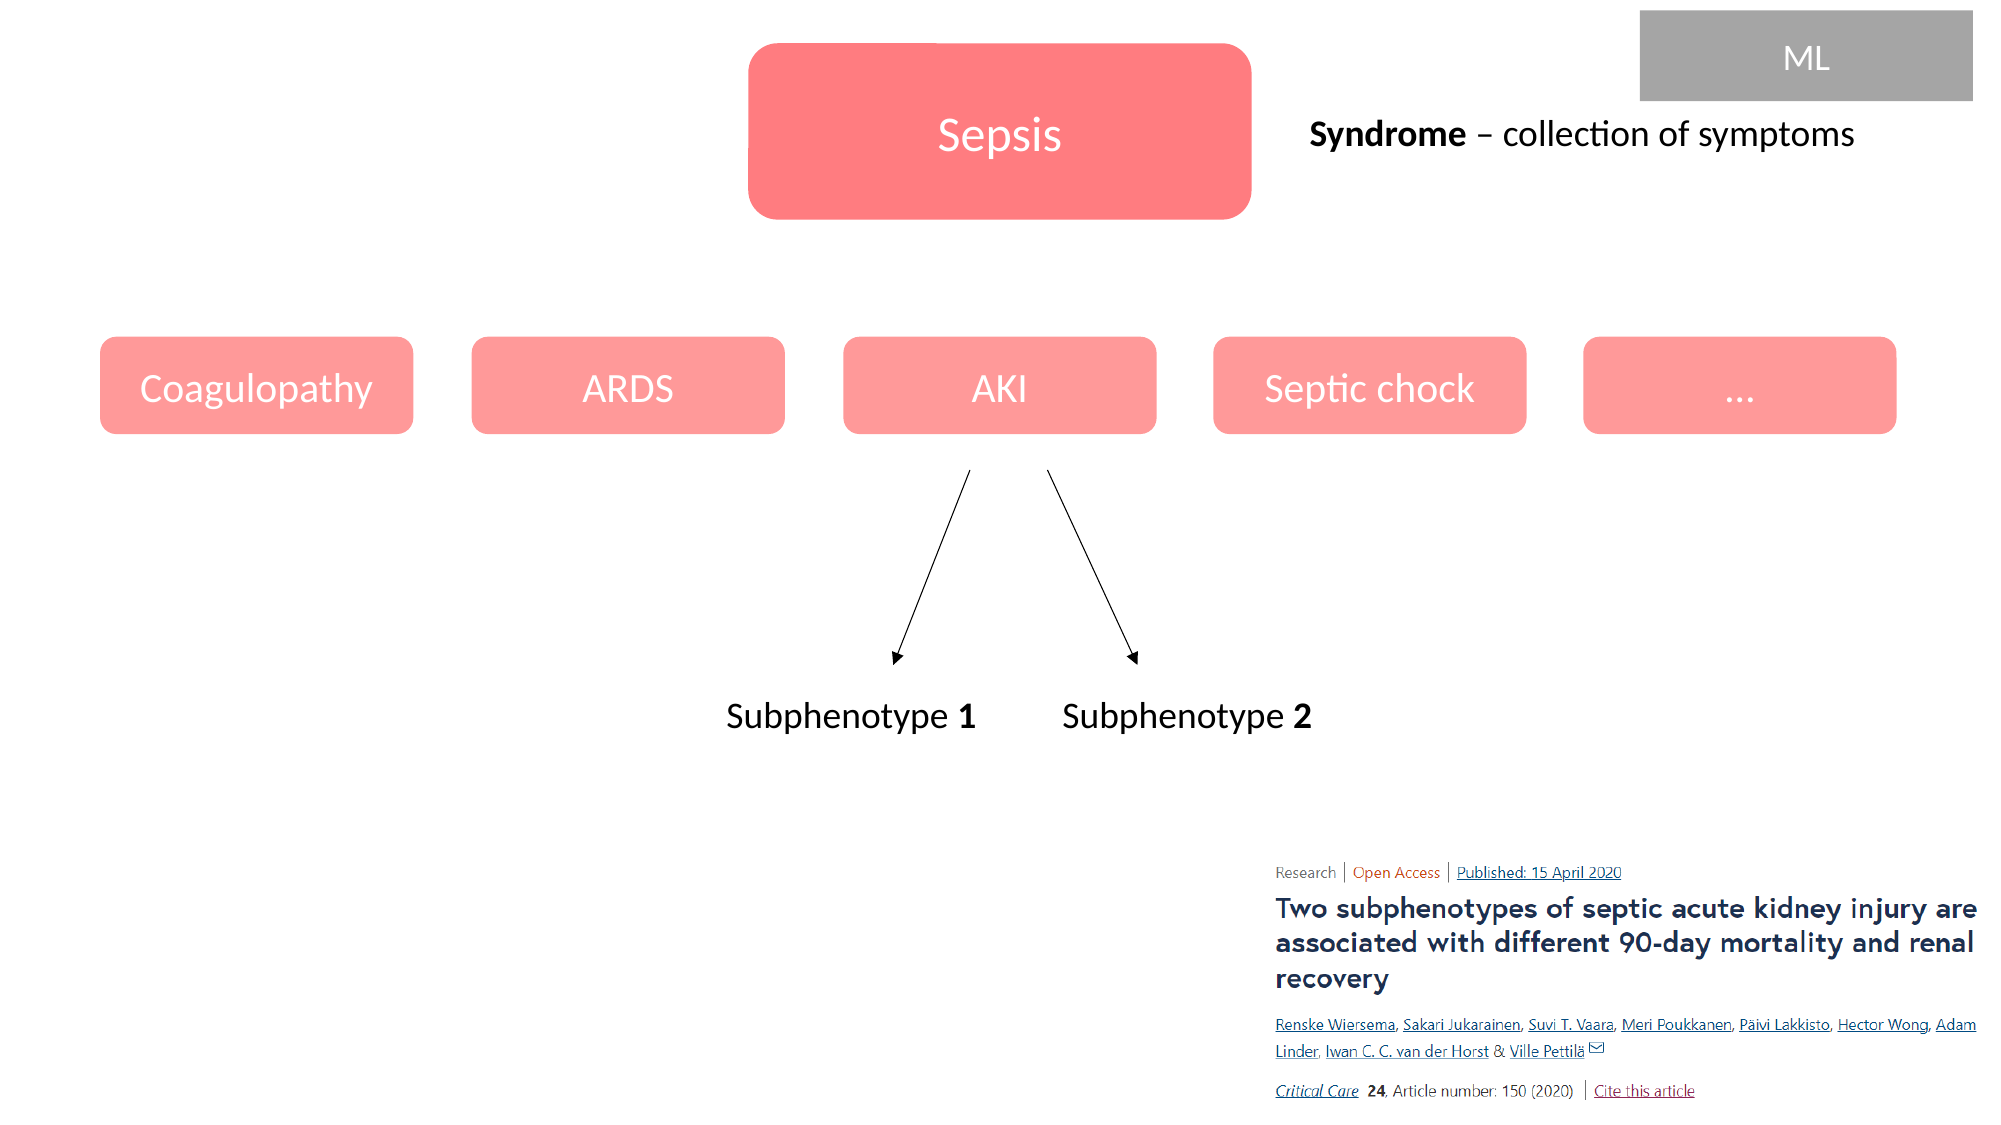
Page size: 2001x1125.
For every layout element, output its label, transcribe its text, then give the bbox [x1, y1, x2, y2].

text_box Subphenotype 2 [1047, 683, 1380, 743]
text_box ARDS [470, 335, 786, 436]
picture [1268, 860, 1987, 1104]
text_box Coagulopathy [99, 335, 415, 436]
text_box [893, 469, 971, 665]
text_box Sepsis [747, 42, 1253, 221]
text_box ML [1639, 9, 1974, 102]
text_box AKI [842, 335, 1158, 436]
text_box Subphenotype 1 [711, 683, 1044, 743]
text_box Septic chock [1212, 335, 1528, 436]
text_box … [1582, 335, 1898, 436]
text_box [1047, 469, 1138, 665]
text_box Syndrome – collection of symptoms [1294, 101, 1872, 161]
